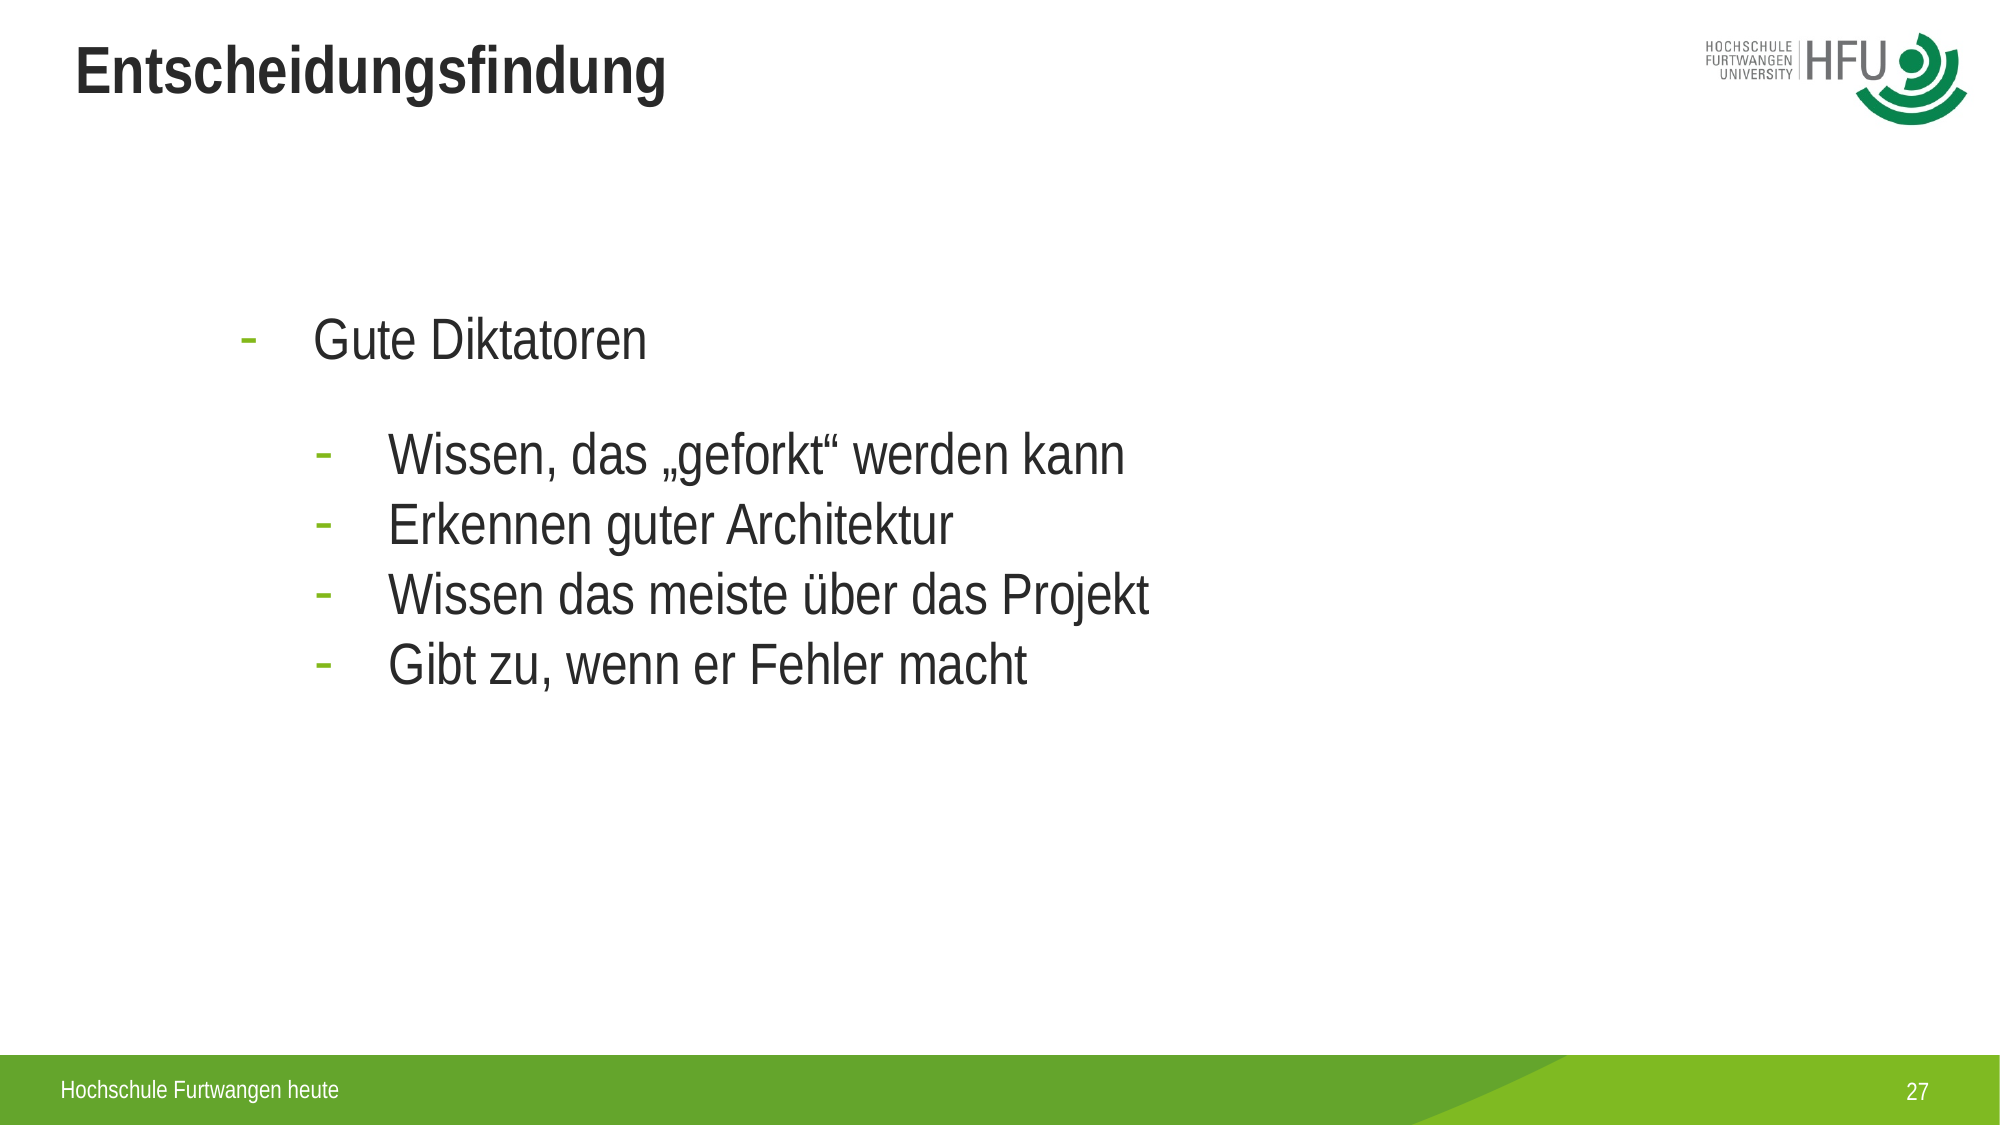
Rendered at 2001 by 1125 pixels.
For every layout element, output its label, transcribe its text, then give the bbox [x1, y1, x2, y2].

text_box Hochschule Furtwangen heute [60, 1058, 985, 1119]
text_box 27 [1672, 1057, 1945, 1124]
text_box Gute Diktatoren Wissen, das „geforkt“ werden kann Erkennen guter Architektur Wissen das meiste über das Projekt Gibt zu, wenn er Fehler macht [149, 248, 1640, 830]
text_box Entscheidungsfindung [60, 28, 1591, 102]
picture [1689, 19, 1981, 137]
picture [0, 1055, 2000, 1125]
